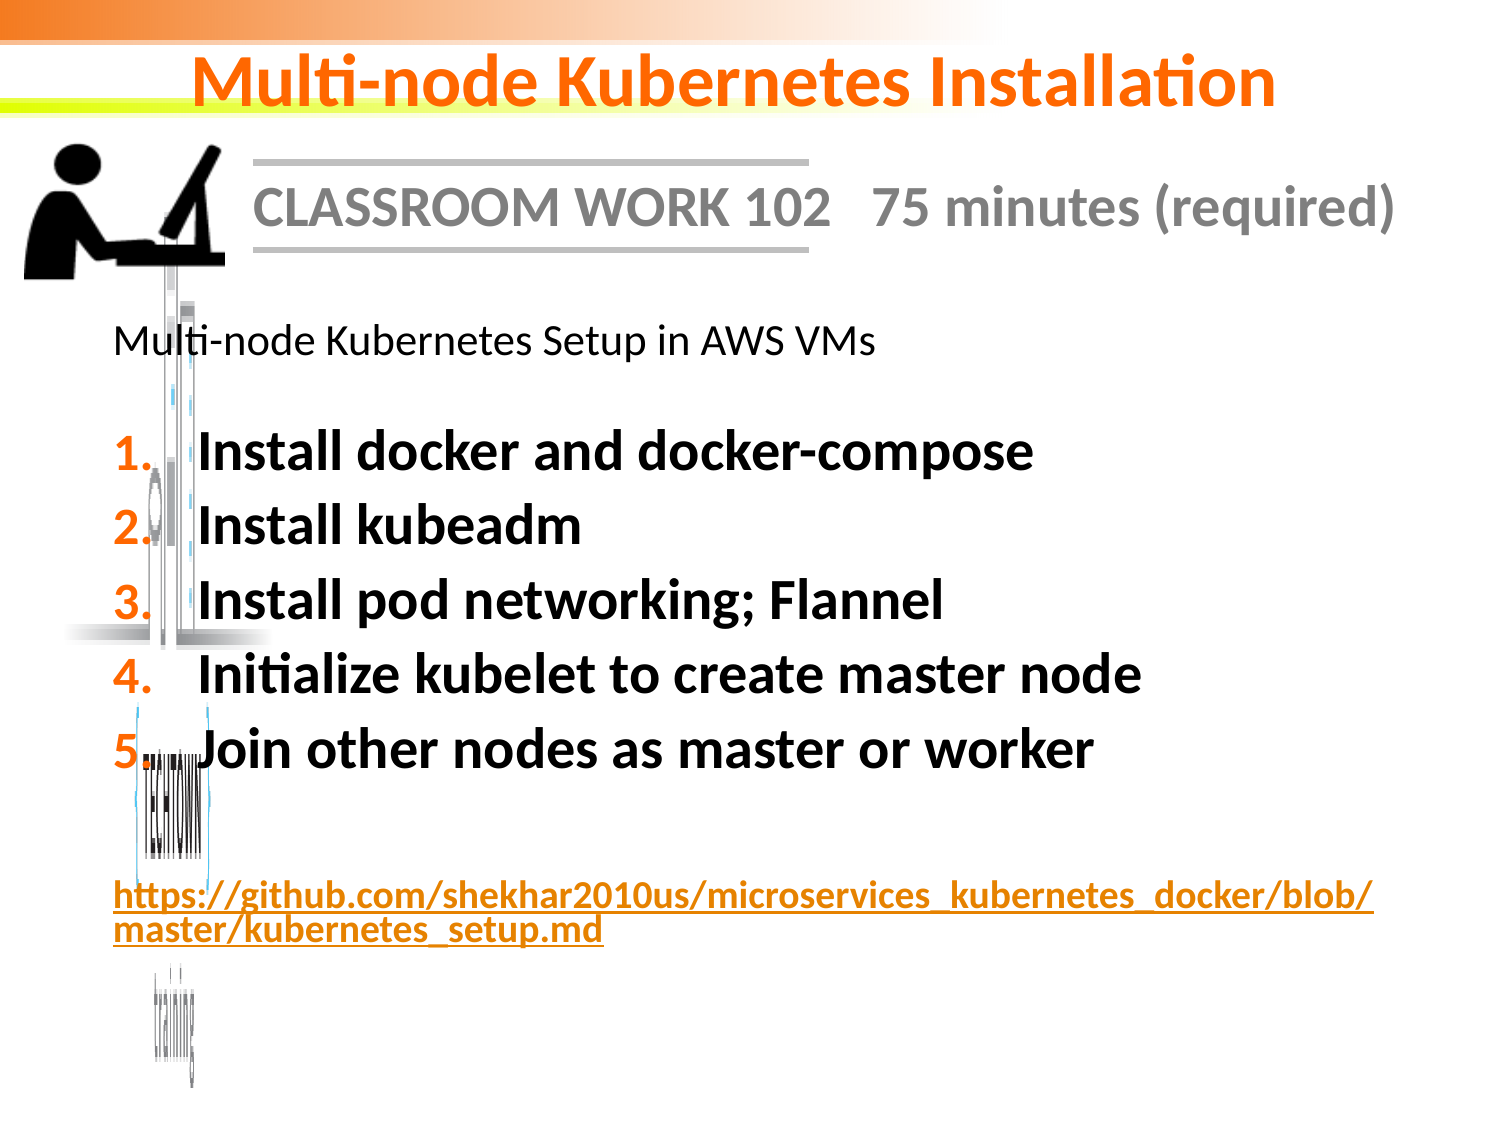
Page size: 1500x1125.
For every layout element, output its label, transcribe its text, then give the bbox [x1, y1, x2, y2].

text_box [24, 124, 1438, 300]
list Install docker and docker-compose Install kubeadm Install pod networking; Flannel Initialize kubelet to create master node Join other nodes as master or worker https://github.com/shekhar2010us/microservices_kubernetes_docker/blob/master/kubernetes_setup.md [97, 412, 1392, 975]
text_box Multi-node Kubernetes Setup in AWS VMs [97, 300, 1392, 373]
title Multi-node Kubernetes Installation [87, 32, 1382, 124]
picture [0, 0, 1500, 1125]
